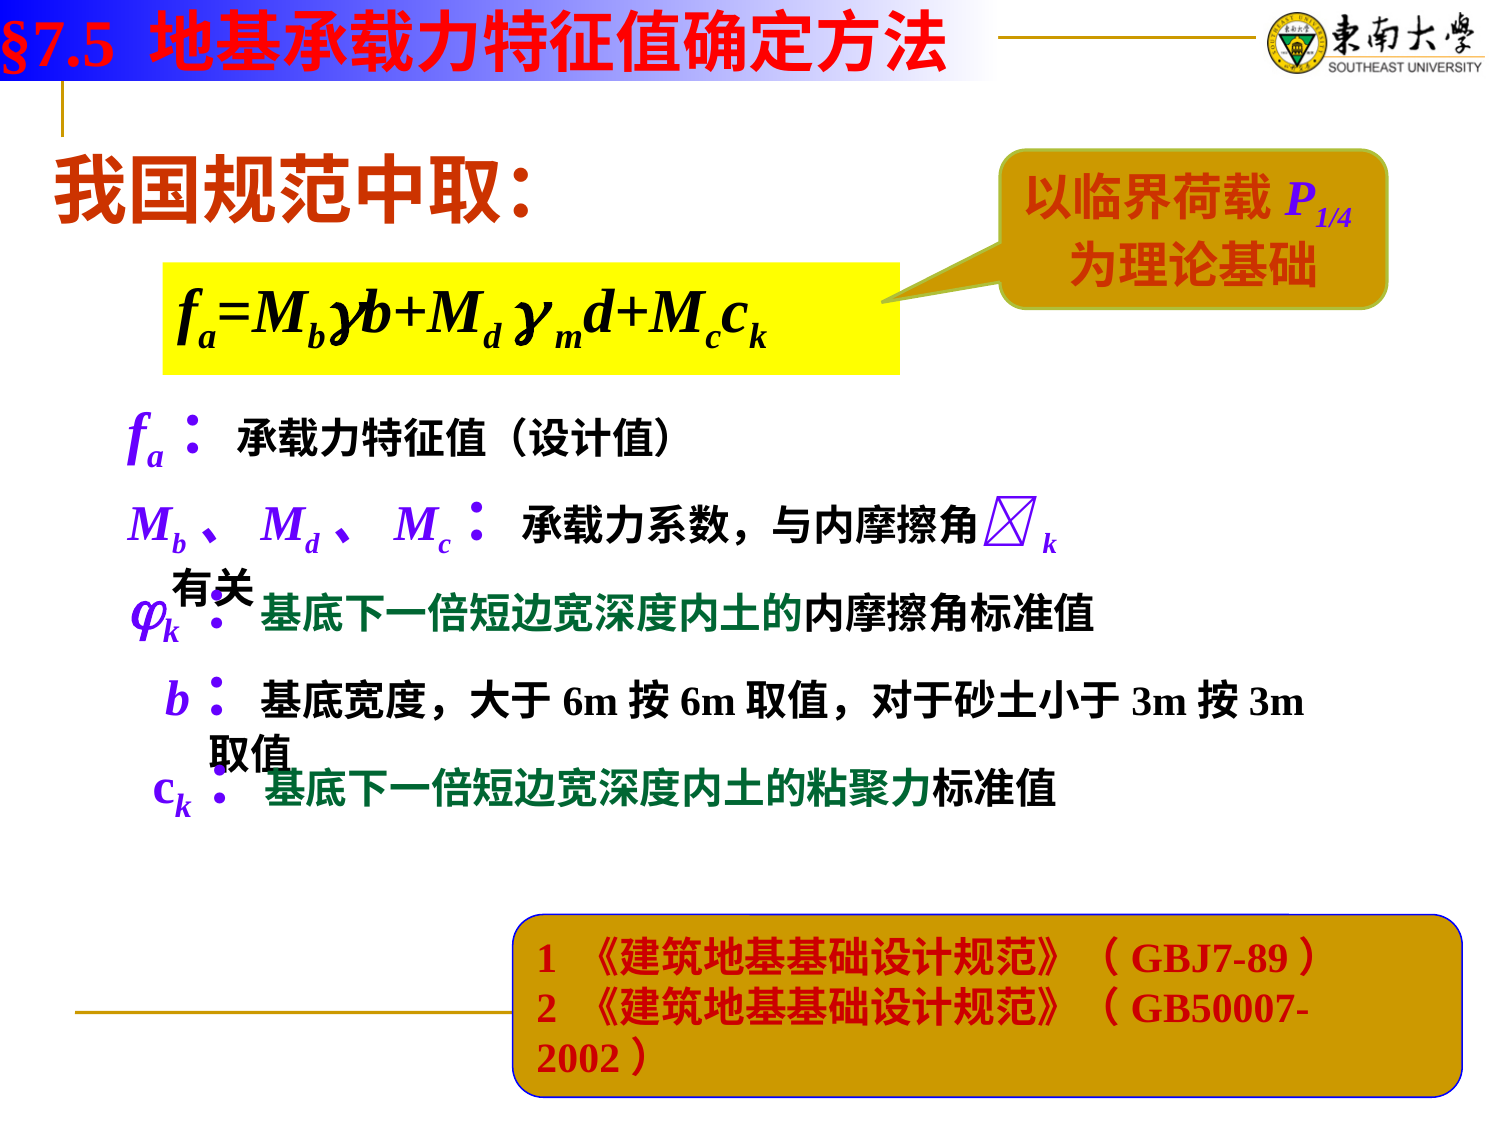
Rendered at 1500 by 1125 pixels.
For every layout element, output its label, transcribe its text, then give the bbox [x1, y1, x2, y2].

text_box §7.5 地基承载力特征值确定方法 [0, 0, 999, 81]
text_box ck：基底下一倍短边宽深度内土的粘聚力标准值 [125, 737, 1350, 850]
text_box 1 《建筑地基基础设计规范》（GBJ7-89） 2 《建筑地基基础设计规范》（GB50007-2002） [512, 914, 1463, 1098]
text_box 我国规范中取： [37, 137, 632, 238]
text_box Mb、Md、Mc：承载力系数，与内摩擦角k 有关 [99, 474, 1113, 550]
text_box 以临界荷载P1/4为理论基础 [881, 149, 1387, 309]
text_box b：基底宽度，大于6m按6m取值，对于砂土小于3m按3m取值 [137, 649, 1363, 788]
text_box fa：承载力特征值（设计值） [99, 387, 988, 474]
picture [1256, 10, 1499, 79]
list fa=Mbb+Md  md+Mcck [162, 262, 900, 375]
text_box k ：基底下一倍短边宽深度内土的内摩擦角标准值 [99, 562, 1150, 650]
